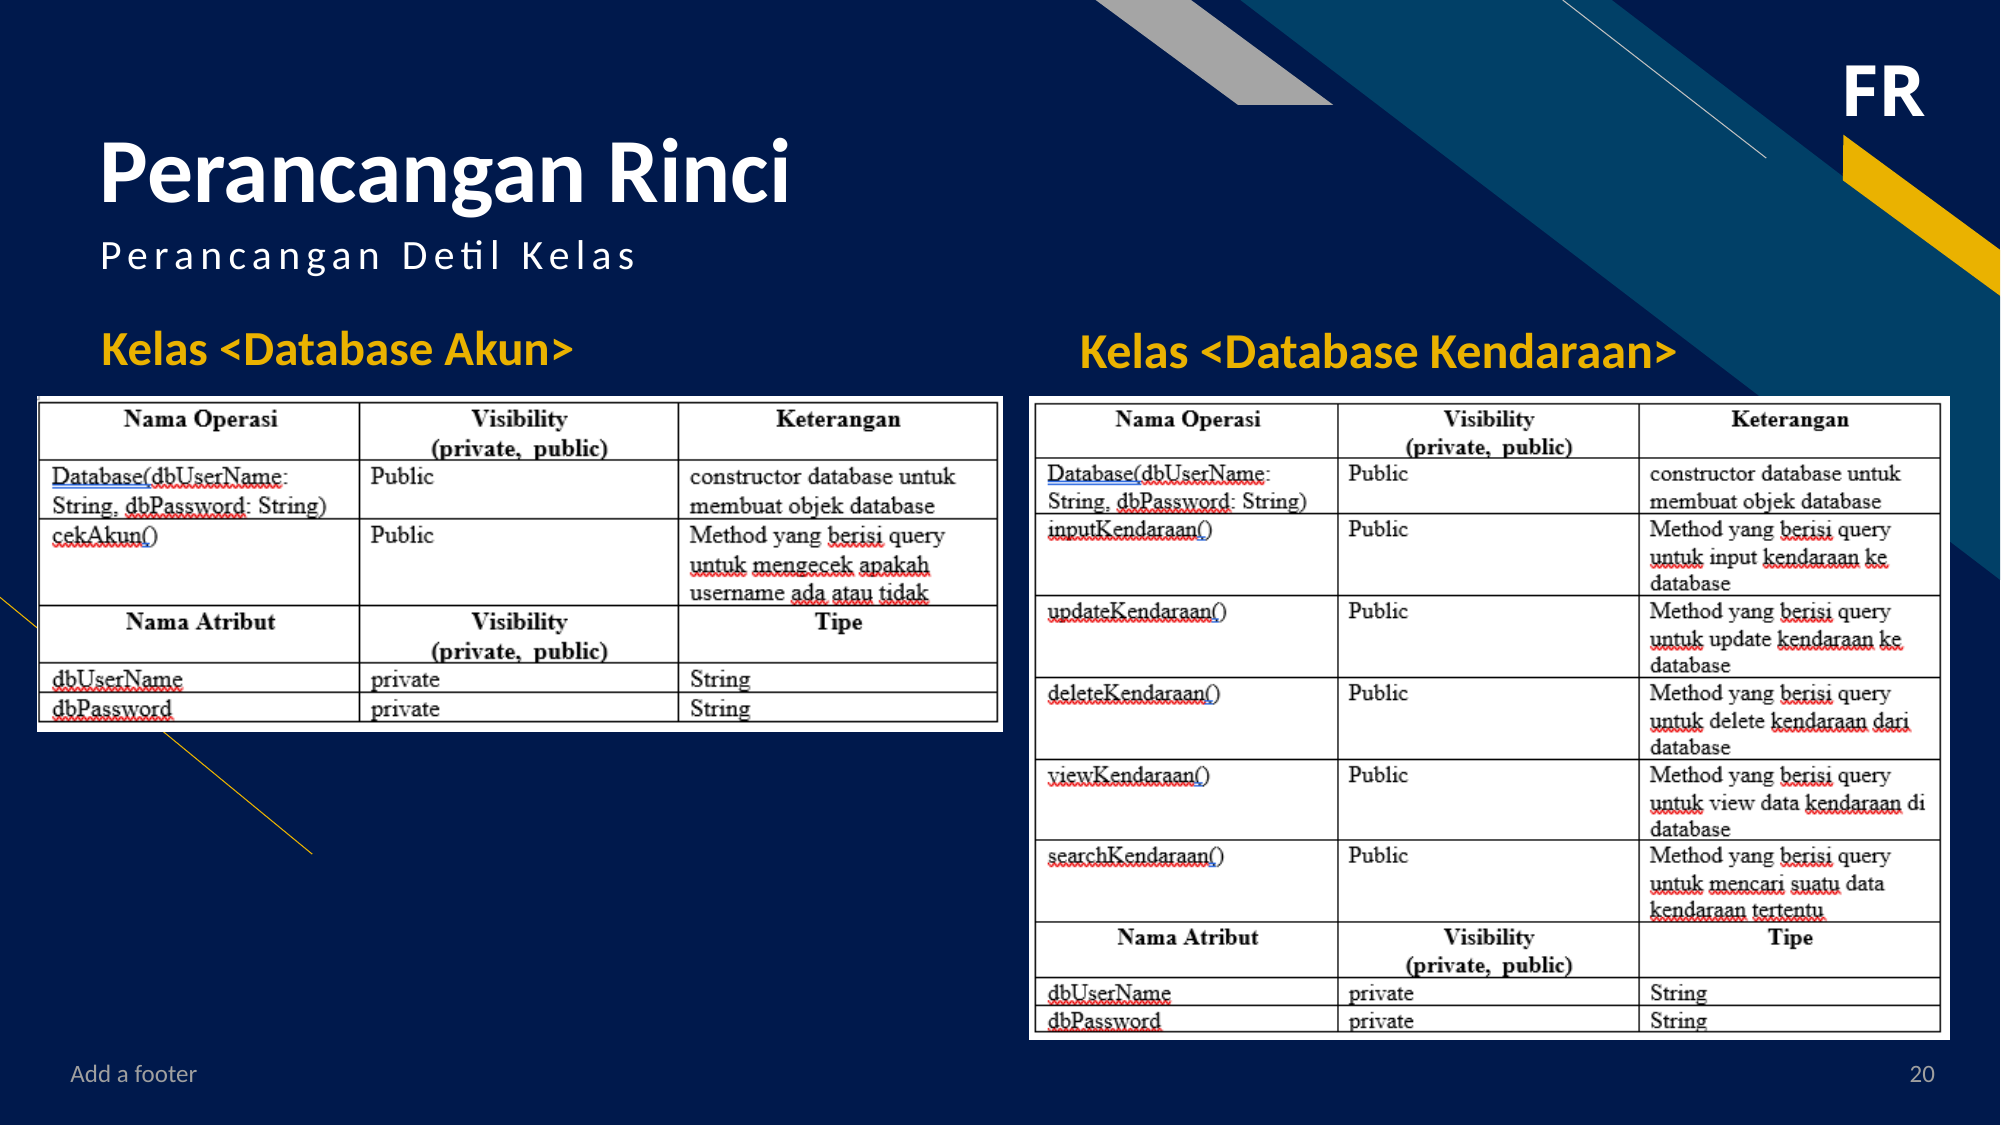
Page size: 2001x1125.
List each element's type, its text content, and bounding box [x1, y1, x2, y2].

footer Add a footer [55, 1042, 731, 1103]
list Kelas <Database Kendaraan> [1065, 310, 1964, 386]
list Kelas <Database Akun> [86, 308, 985, 383]
picture [36, 396, 1003, 733]
picture [1029, 396, 1950, 1040]
list Perancangan Detil Kelas [85, 225, 1295, 326]
title Perancangan Rinci [85, 34, 1453, 223]
slide_number 20 [1828, 1042, 1950, 1103]
